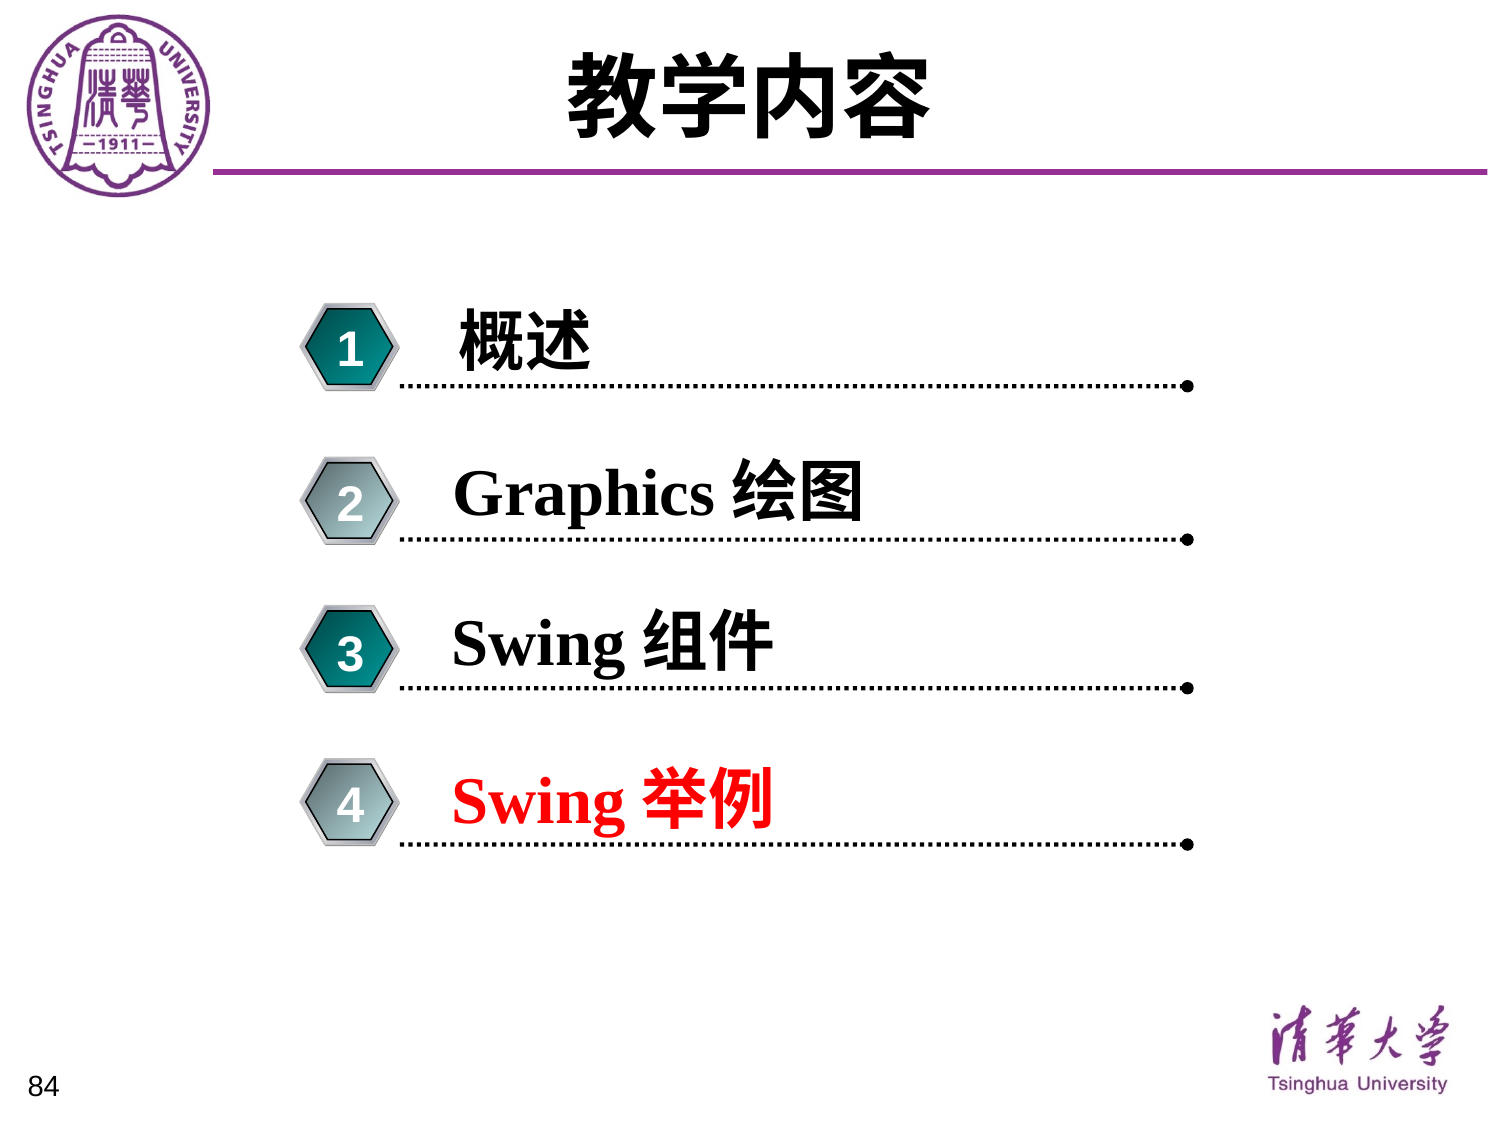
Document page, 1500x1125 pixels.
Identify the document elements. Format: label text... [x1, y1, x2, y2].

text_box [1179, 533, 1194, 546]
text_box [1179, 682, 1194, 695]
text_box [1179, 838, 1194, 851]
title 教学内容 [24, 37, 1476, 151]
picture [24, 151, 213, 200]
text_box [299, 605, 400, 694]
picture [24, 12, 213, 37]
picture [1262, 999, 1454, 1101]
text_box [299, 457, 400, 546]
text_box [299, 303, 400, 392]
text_box Swing组件 [436, 591, 791, 686]
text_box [299, 758, 400, 847]
text_box 概述 [444, 291, 608, 386]
text_box [1179, 380, 1194, 393]
text_box Graphics绘图 [437, 441, 880, 536]
footer 84 [12, 1059, 176, 1125]
text_box Swing举例 [436, 749, 791, 845]
